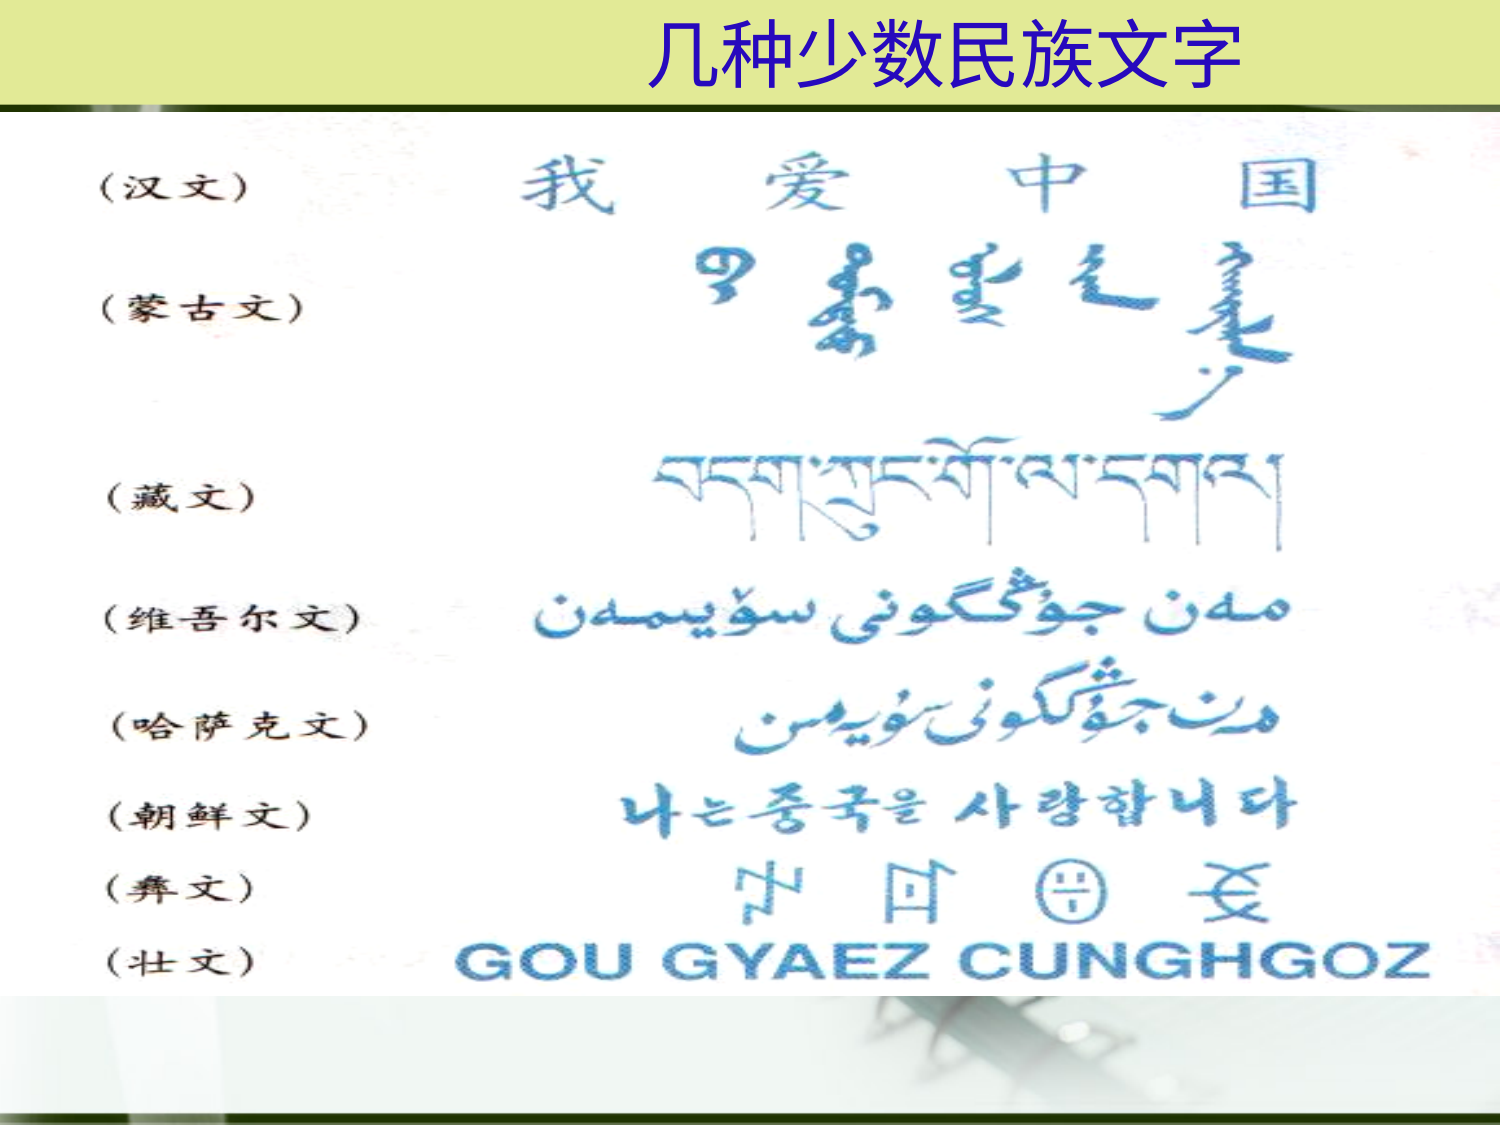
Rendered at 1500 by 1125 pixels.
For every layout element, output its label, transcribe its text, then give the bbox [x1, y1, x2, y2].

text_box 几种少数民族文字 [0, 0, 1500, 105]
picture [0, 105, 1500, 1125]
